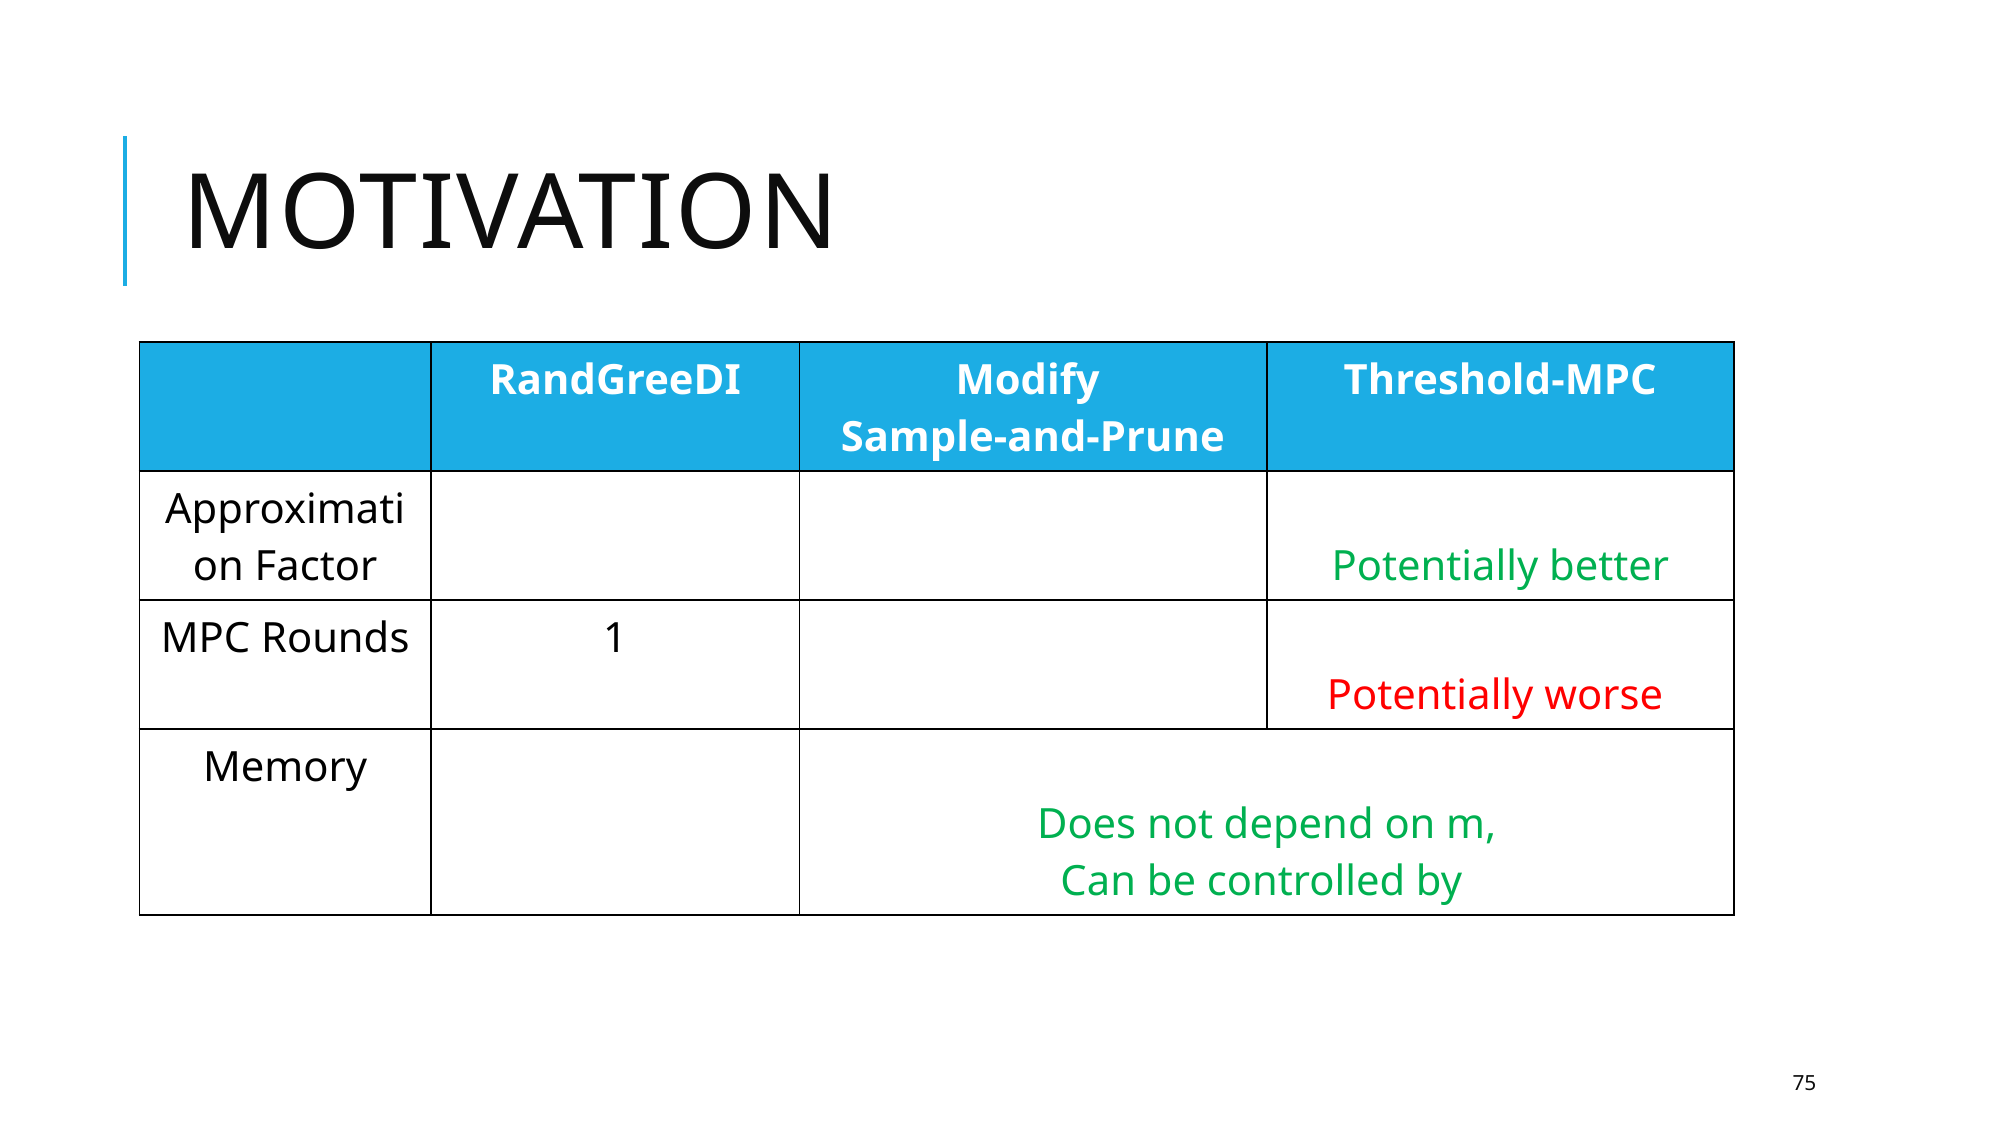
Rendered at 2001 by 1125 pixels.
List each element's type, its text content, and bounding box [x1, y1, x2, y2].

title MOTIVATION [168, 96, 1763, 342]
slide_number 75 [1777, 1061, 1938, 1107]
